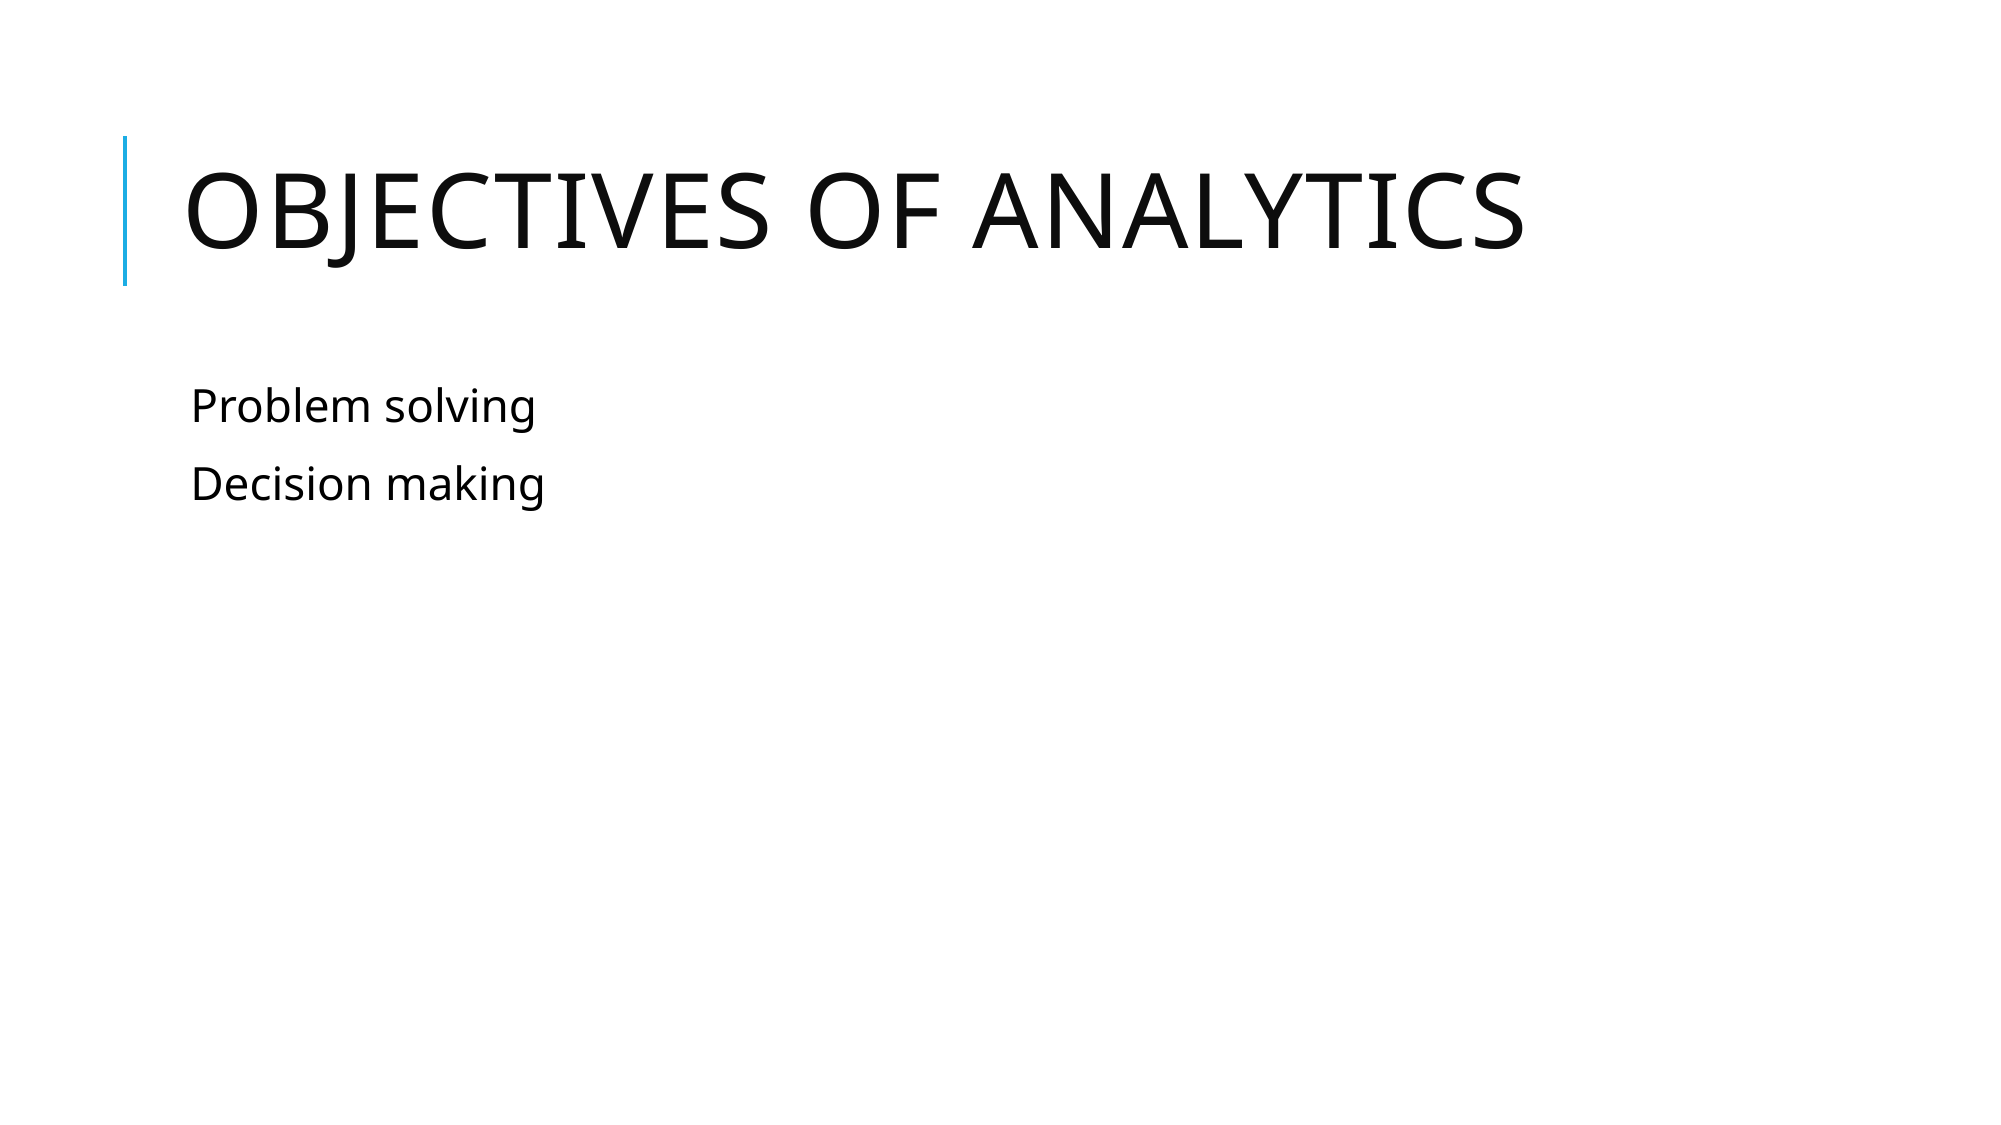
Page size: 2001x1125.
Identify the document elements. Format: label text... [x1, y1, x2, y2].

list Problem solving Decision making [168, 375, 1763, 1035]
title Objectives of analytics [168, 96, 1763, 342]
